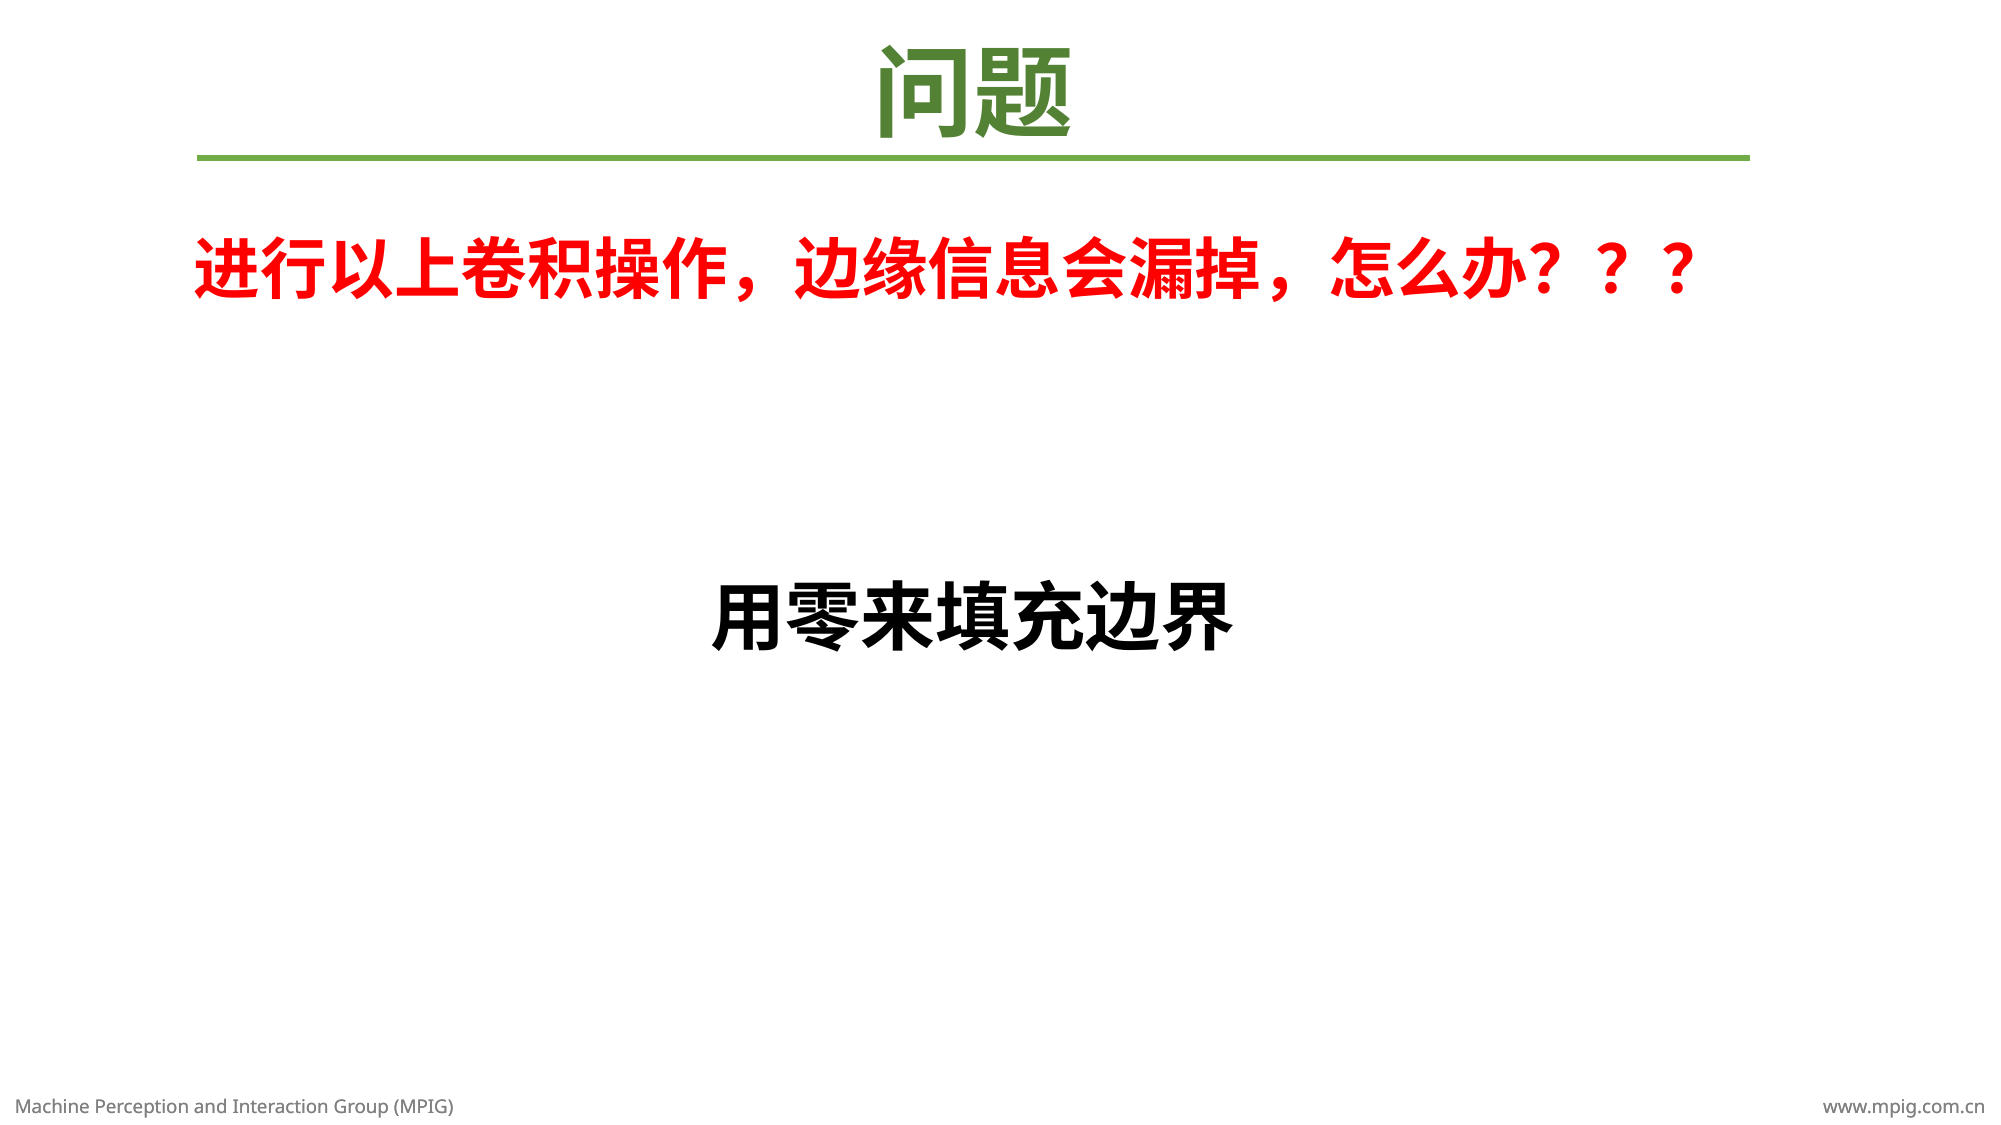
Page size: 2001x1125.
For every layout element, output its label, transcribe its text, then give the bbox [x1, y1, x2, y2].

text_box 进行以上卷积操作，边缘信息会漏掉，怎么办？？？ [172, 219, 1750, 315]
text_box 问题 [858, 21, 1089, 157]
text_box 用零来填充边界 [184, 562, 1762, 668]
